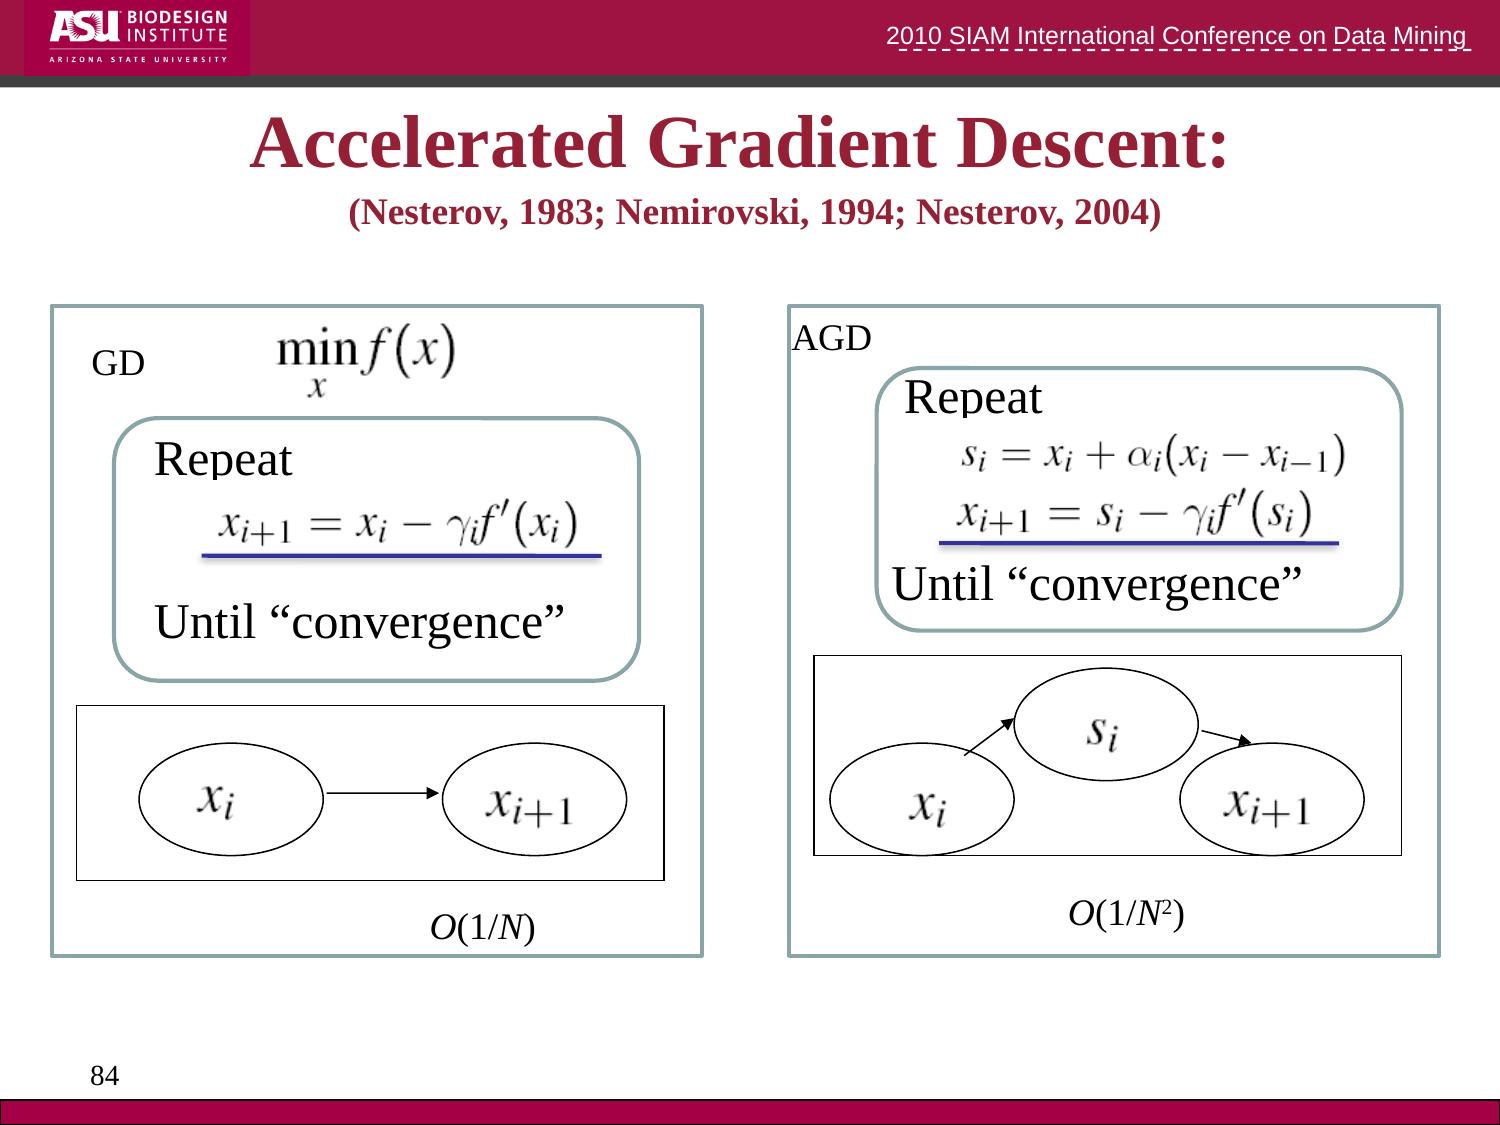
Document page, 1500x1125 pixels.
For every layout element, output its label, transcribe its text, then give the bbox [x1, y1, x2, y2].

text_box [776, 305, 1440, 956]
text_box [51, 305, 702, 956]
picture [24, 0, 250, 76]
slide_number 84 [74, 1048, 251, 1102]
title Accelerated Gradient Descent: (Nesterov, 1983; Nemirovski, 1994; Nesterov, 2004) [74, 112, 1426, 213]
